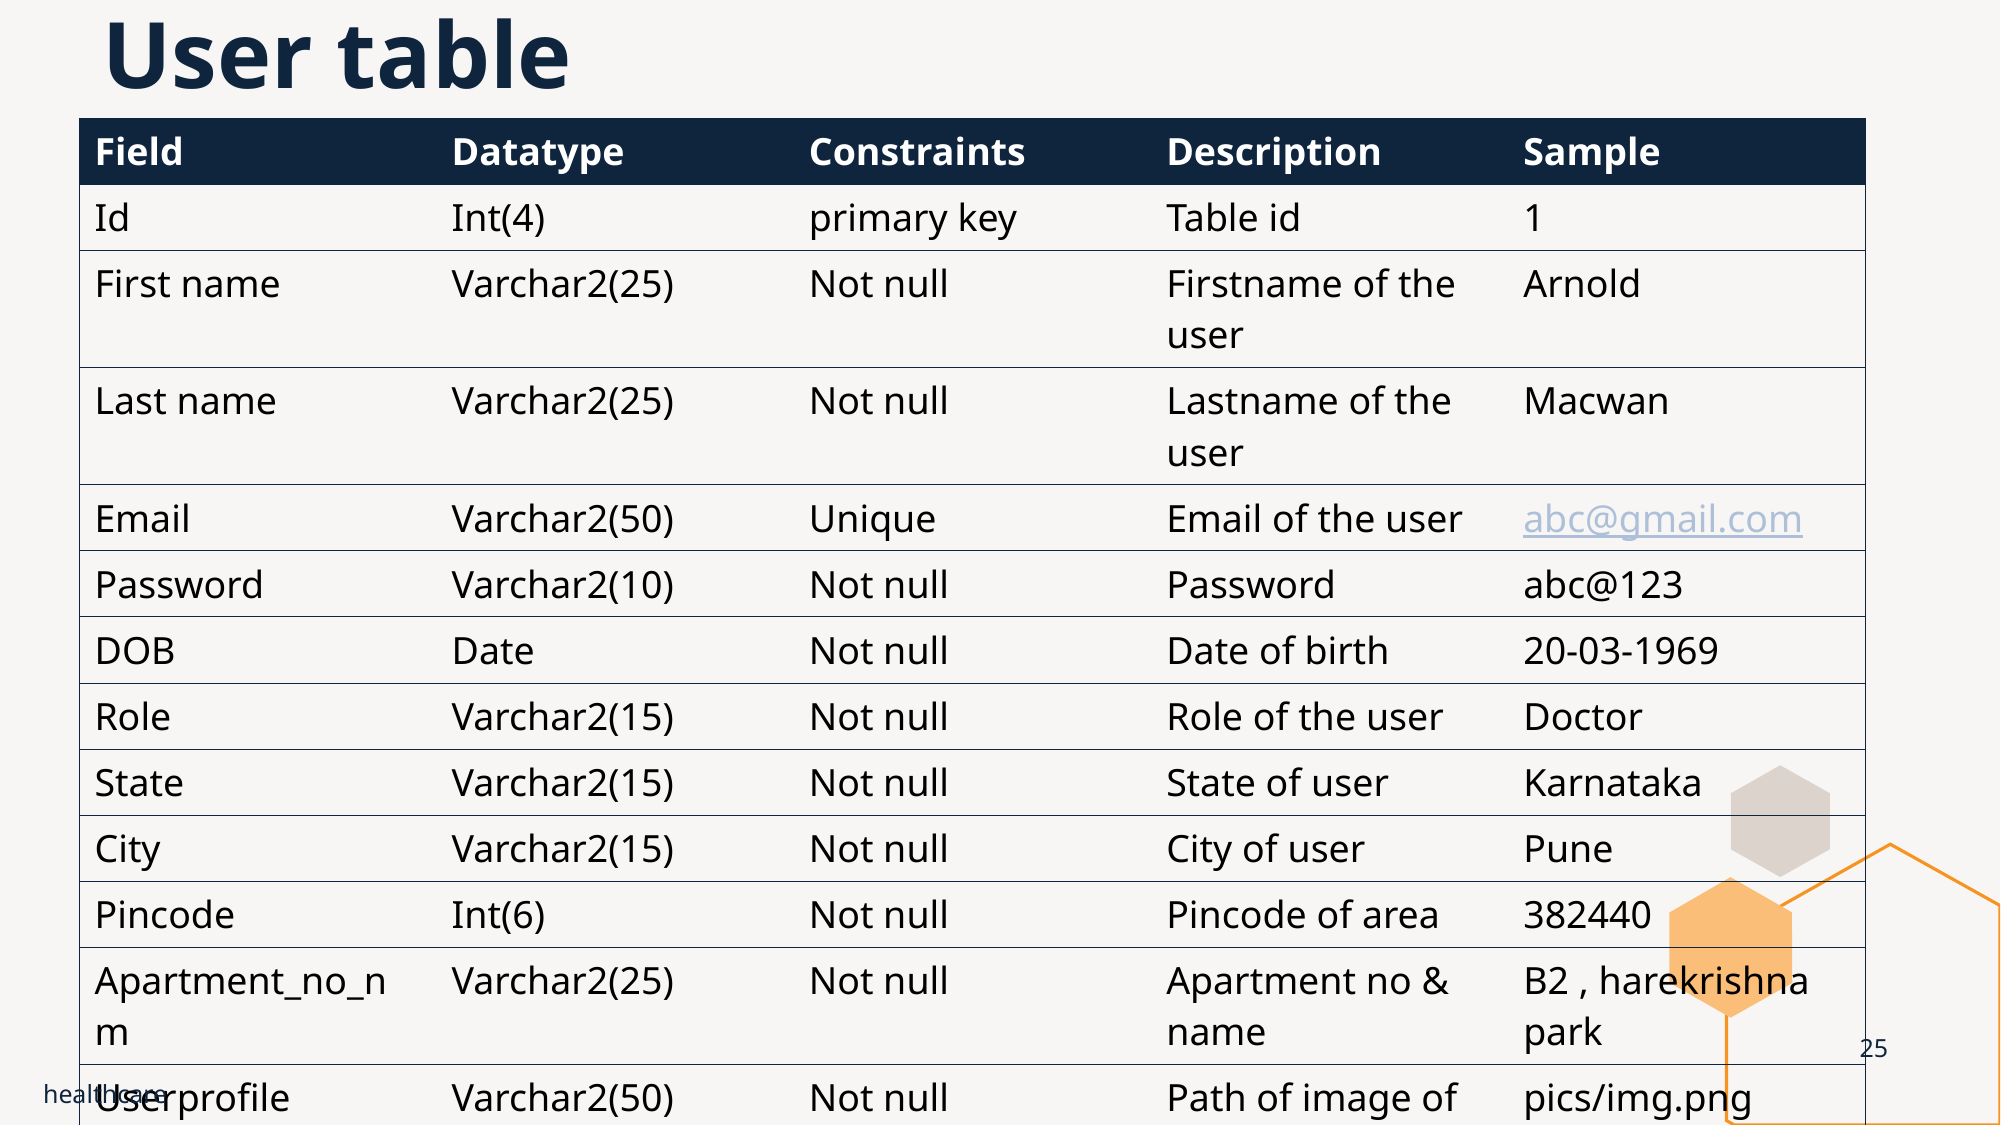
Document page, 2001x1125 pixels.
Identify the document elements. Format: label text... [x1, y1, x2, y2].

table_cell Path of image of the user [1151, 1065, 1508, 1125]
table_cell Varchar2(15) [437, 816, 794, 881]
table_cell pics/img.png [1508, 1065, 1865, 1125]
table_cell Not null [794, 750, 1151, 815]
table_cell Pune [1508, 816, 1865, 881]
table_cell B2 , harekrishna park [1508, 948, 1865, 1064]
table_header Sample [1508, 119, 1865, 184]
table_cell Not null [794, 816, 1151, 881]
table_cell Varchar2(50) [437, 485, 794, 550]
title User table [87, 1, 1874, 235]
table_cell Pincode [80, 882, 437, 947]
table_cell Int(4) [437, 185, 794, 250]
table_cell 382440 [1508, 882, 1865, 947]
table_cell Not null [794, 368, 1151, 484]
table_cell Not null [794, 251, 1151, 367]
table_cell Email of the user [1151, 485, 1508, 550]
table_cell Apartment_no_nm [80, 948, 437, 1063]
table_cell Table id [1151, 185, 1508, 250]
table_cell abc@123 [1508, 551, 1865, 616]
table_cell City [80, 816, 437, 881]
table_cell Date [437, 617, 794, 683]
table_header Constraints [794, 119, 1151, 184]
table_cell Varchar2(25) [437, 368, 794, 484]
table_cell primary key [794, 185, 1151, 250]
table_cell Role [80, 684, 437, 749]
table_cell Varchar2(25) [437, 948, 794, 1064]
slide_number 25 [1836, 1020, 1912, 1080]
table_cell Password [1151, 551, 1508, 616]
table_header Description [1151, 119, 1508, 184]
table_cell Arnold [1508, 251, 1865, 367]
footer healthcare [28, 1063, 704, 1123]
table_cell Not null [794, 882, 1151, 947]
table_cell Password [80, 551, 437, 616]
table_cell 20-03-1969 [1508, 617, 1865, 683]
table_cell 1 [1508, 185, 1865, 250]
table_cell Not null [794, 617, 1151, 683]
table_cell Role of the user [1151, 684, 1508, 749]
table_cell Varchar2(15) [437, 684, 794, 749]
table_cell City of user [1151, 816, 1508, 881]
table_cell Last name [80, 368, 437, 484]
table_cell State [80, 750, 437, 815]
table_cell Not null [794, 551, 1151, 616]
table_cell Pincode of area [1151, 882, 1508, 947]
table_cell Lastname of the user [1151, 368, 1508, 484]
table_cell Not null [794, 948, 1151, 1064]
table_header Field [80, 119, 437, 184]
table_cell Firstname of the user [1151, 251, 1508, 367]
table_cell Doctor [1508, 684, 1865, 749]
table_cell Varchar2(50) [437, 1065, 794, 1125]
table_cell Id [80, 185, 437, 250]
table_cell Email [80, 485, 437, 550]
table_cell DOB [80, 617, 437, 683]
table_cell Apartment no & name [1151, 948, 1508, 1064]
table_cell Not null [794, 1065, 1151, 1125]
table_cell State of user [1151, 750, 1508, 815]
table_cell Not null [794, 684, 1151, 749]
table_cell Varchar2(15) [437, 750, 794, 815]
table_cell Karnataka [1508, 750, 1865, 815]
table_cell Varchar2(25) [437, 251, 794, 367]
table_cell First name [80, 251, 437, 367]
table_header Datatype [437, 119, 794, 184]
table_cell Int(6) [437, 882, 794, 947]
table_cell Date of birth [1151, 617, 1508, 683]
table_cell Varchar2(10) [437, 551, 794, 616]
table_cell abc@gmail.com [1508, 485, 1865, 550]
table_cell Macwan [1508, 368, 1865, 484]
table_cell Unique [794, 485, 1151, 550]
